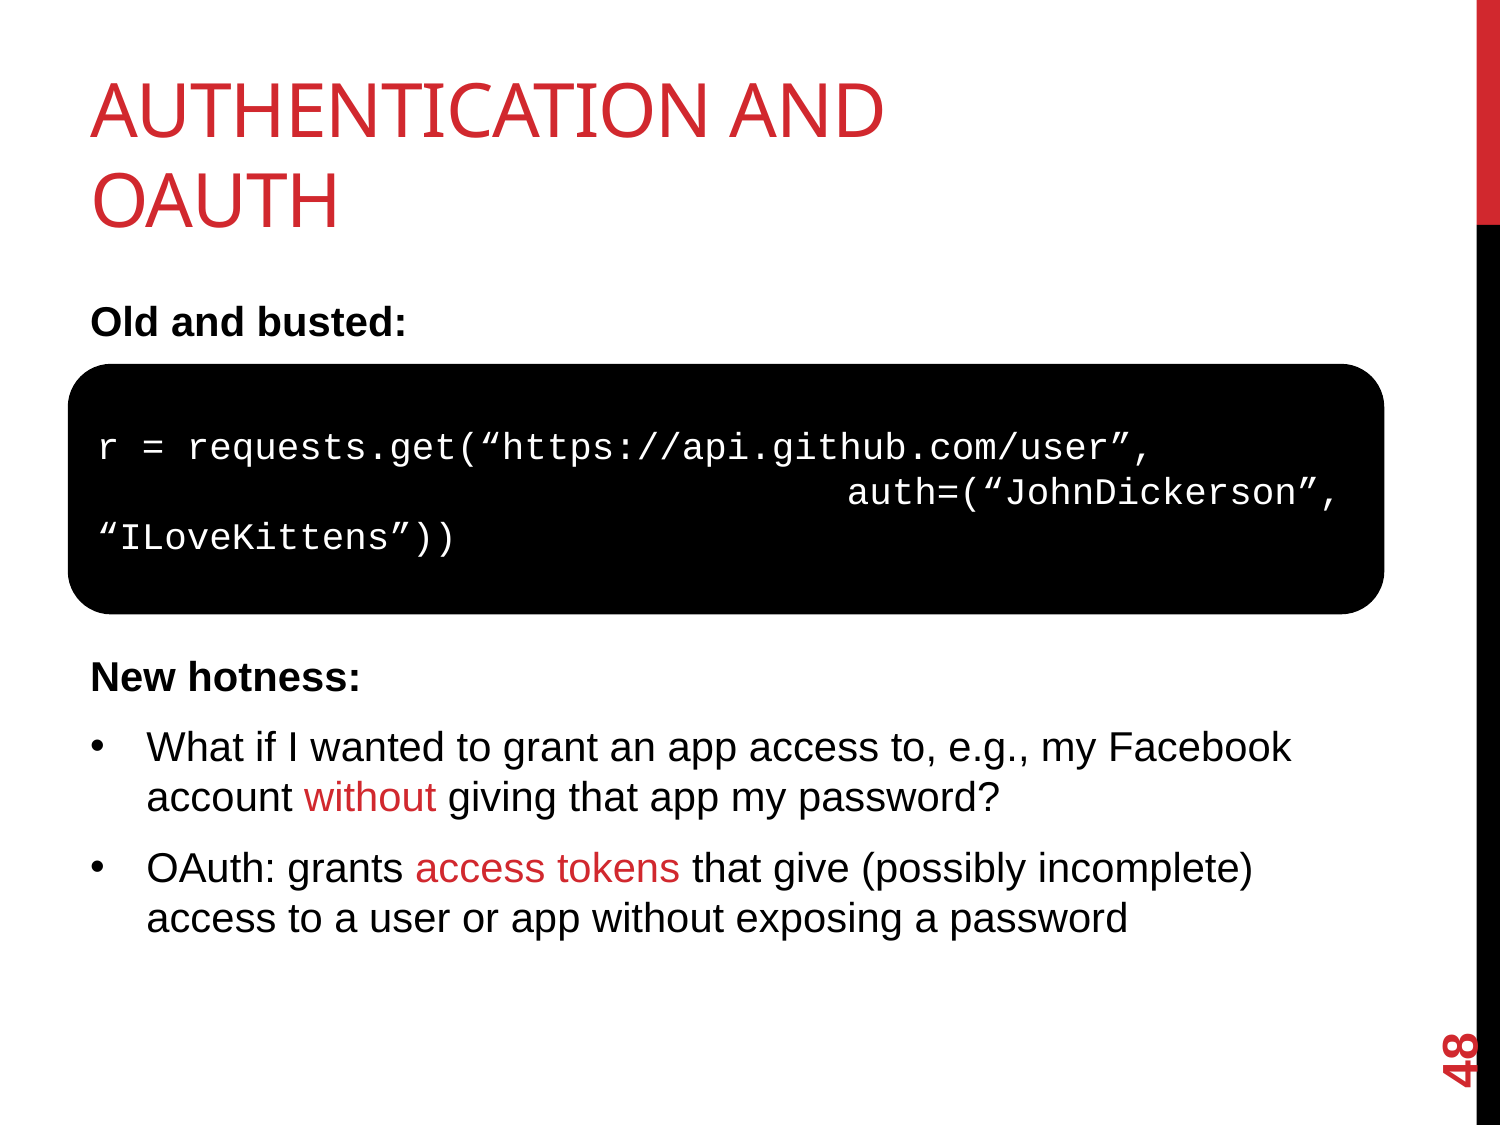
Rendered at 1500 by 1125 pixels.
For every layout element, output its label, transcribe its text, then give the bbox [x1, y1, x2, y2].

list Old and busted: New hotness: What if I wanted to grant an app access to, e.g., my Facebook account without giving that app my password? OAuth: grants access tokens that give (possibly incomplete) access to a user or app without exposing a password [75, 287, 1325, 381]
title Authentication and OAuth [75, 25, 1025, 250]
text_box r = requests.get(“https://api.github.com/user”, auth=(“JohnDickerson”, “ILoveKittens”)) [67, 363, 1385, 615]
list Old and busted: New hotness: What if I wanted to grant an app access to, e.g., my Facebook account without giving that app my password? OAuth: grants access tokens that give (possibly incomplete) access to a user or app without exposing a password [75, 597, 1325, 1005]
slide_number 48 [1427, 887, 1488, 1104]
